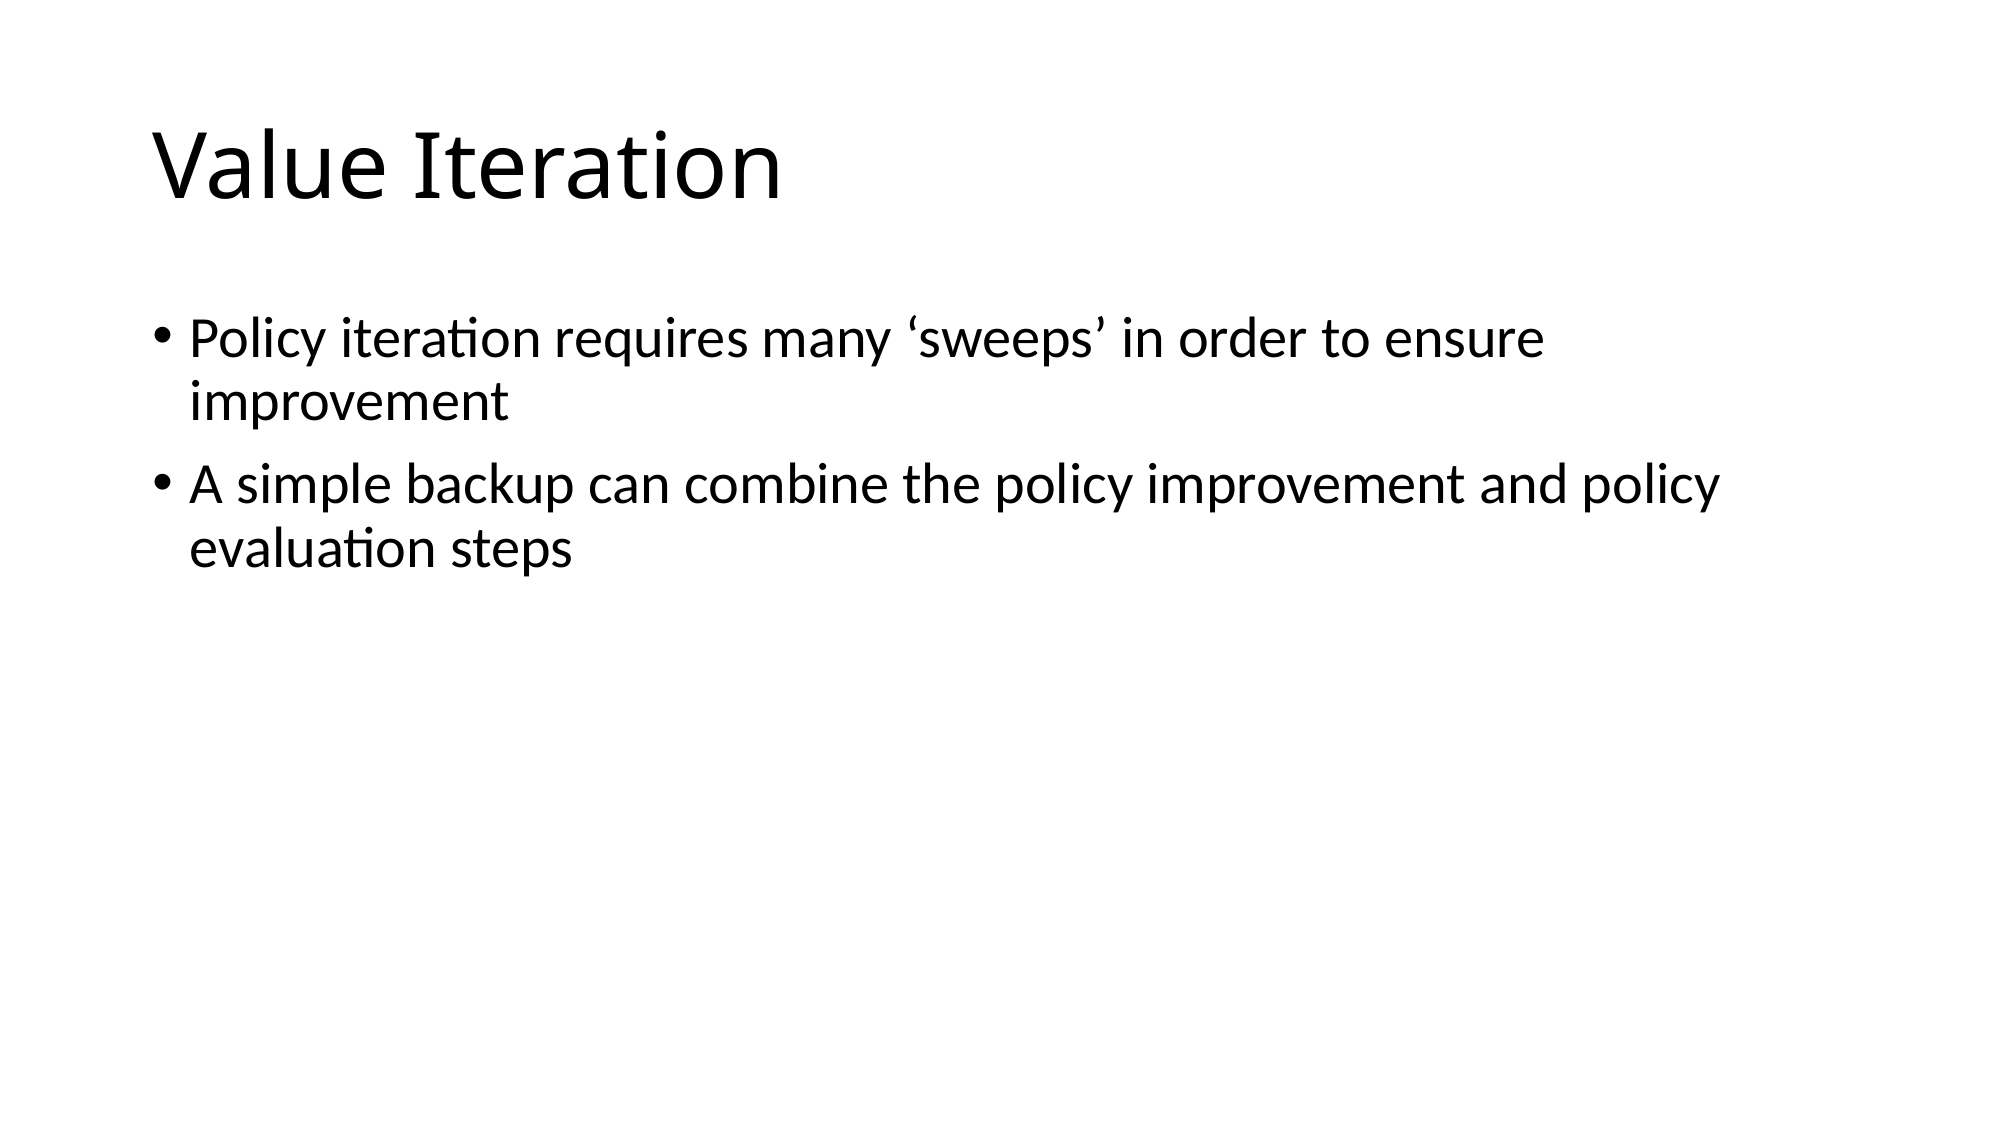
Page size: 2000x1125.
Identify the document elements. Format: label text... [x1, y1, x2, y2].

title Value Iteration [137, 59, 1862, 278]
